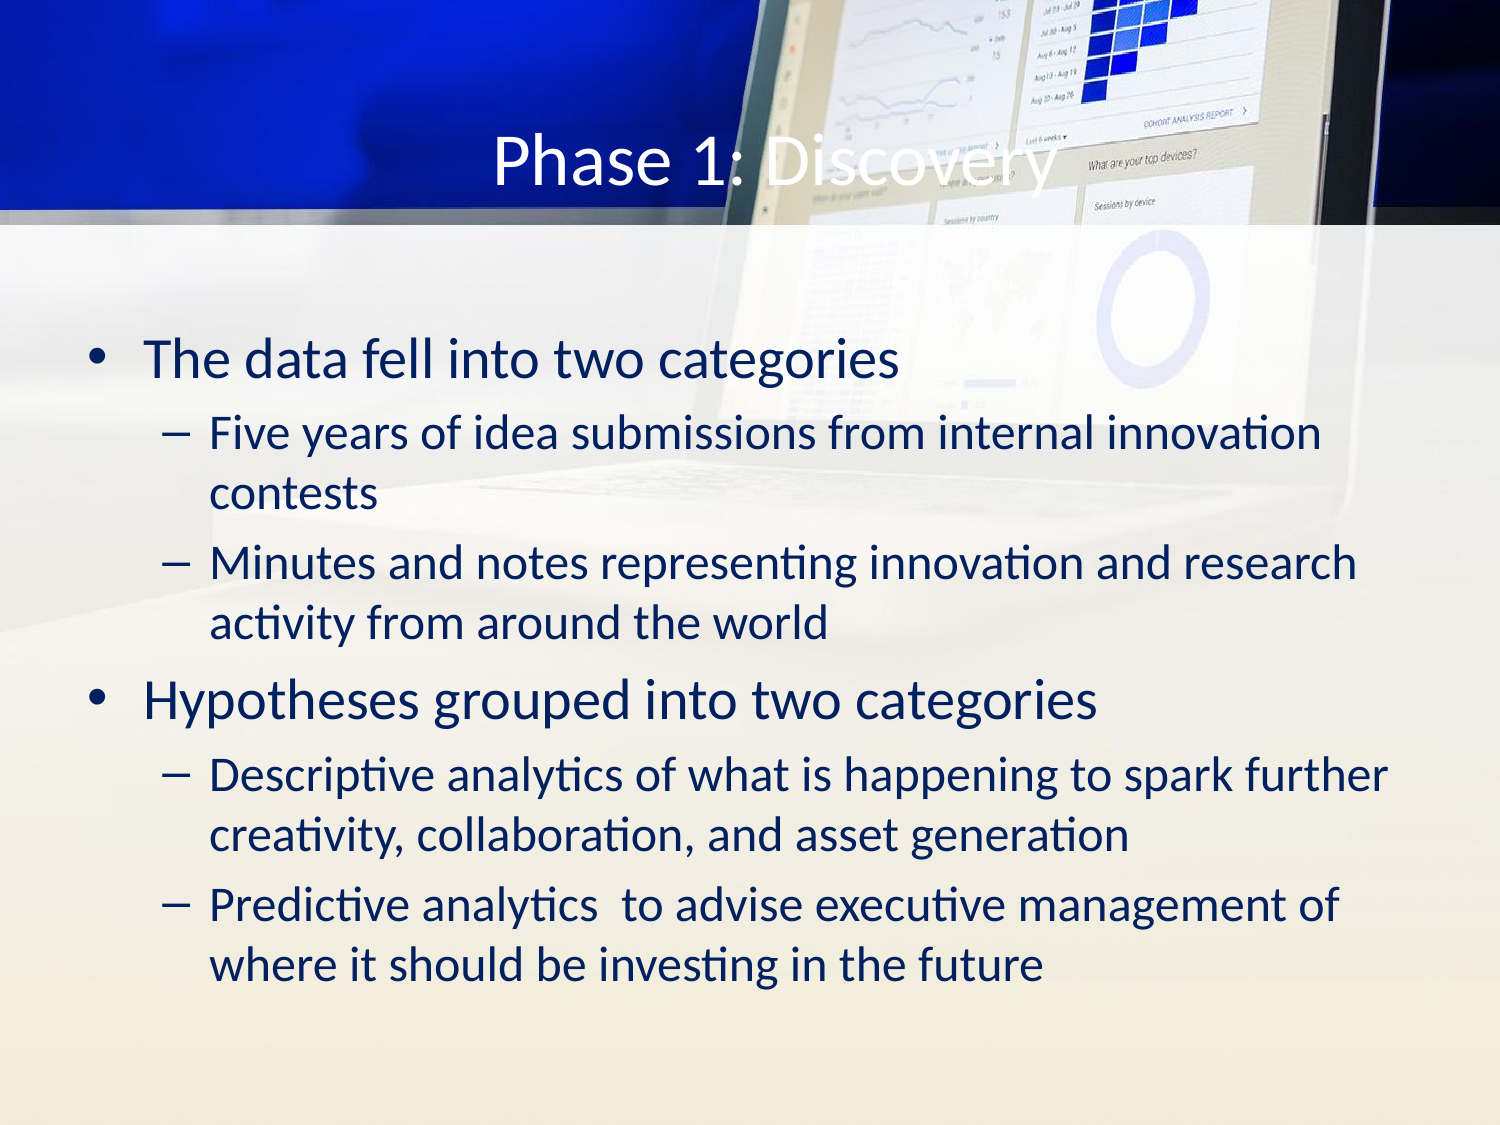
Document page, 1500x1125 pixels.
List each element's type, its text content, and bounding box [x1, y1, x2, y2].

picture [0, 0, 1500, 1125]
list The data fell into two categories Five years of idea submissions from internal innovation contests Minutes and notes representing innovation and research activity from around the world Hypotheses grouped into two categories Descriptive analytics of what is happening to spark further creativity, collaboration, and asset generation Predictive analytics to advise executive management of where it should be investing in the future [72, 312, 1428, 1013]
title Phase 1: Discovery [188, 35, 1363, 275]
